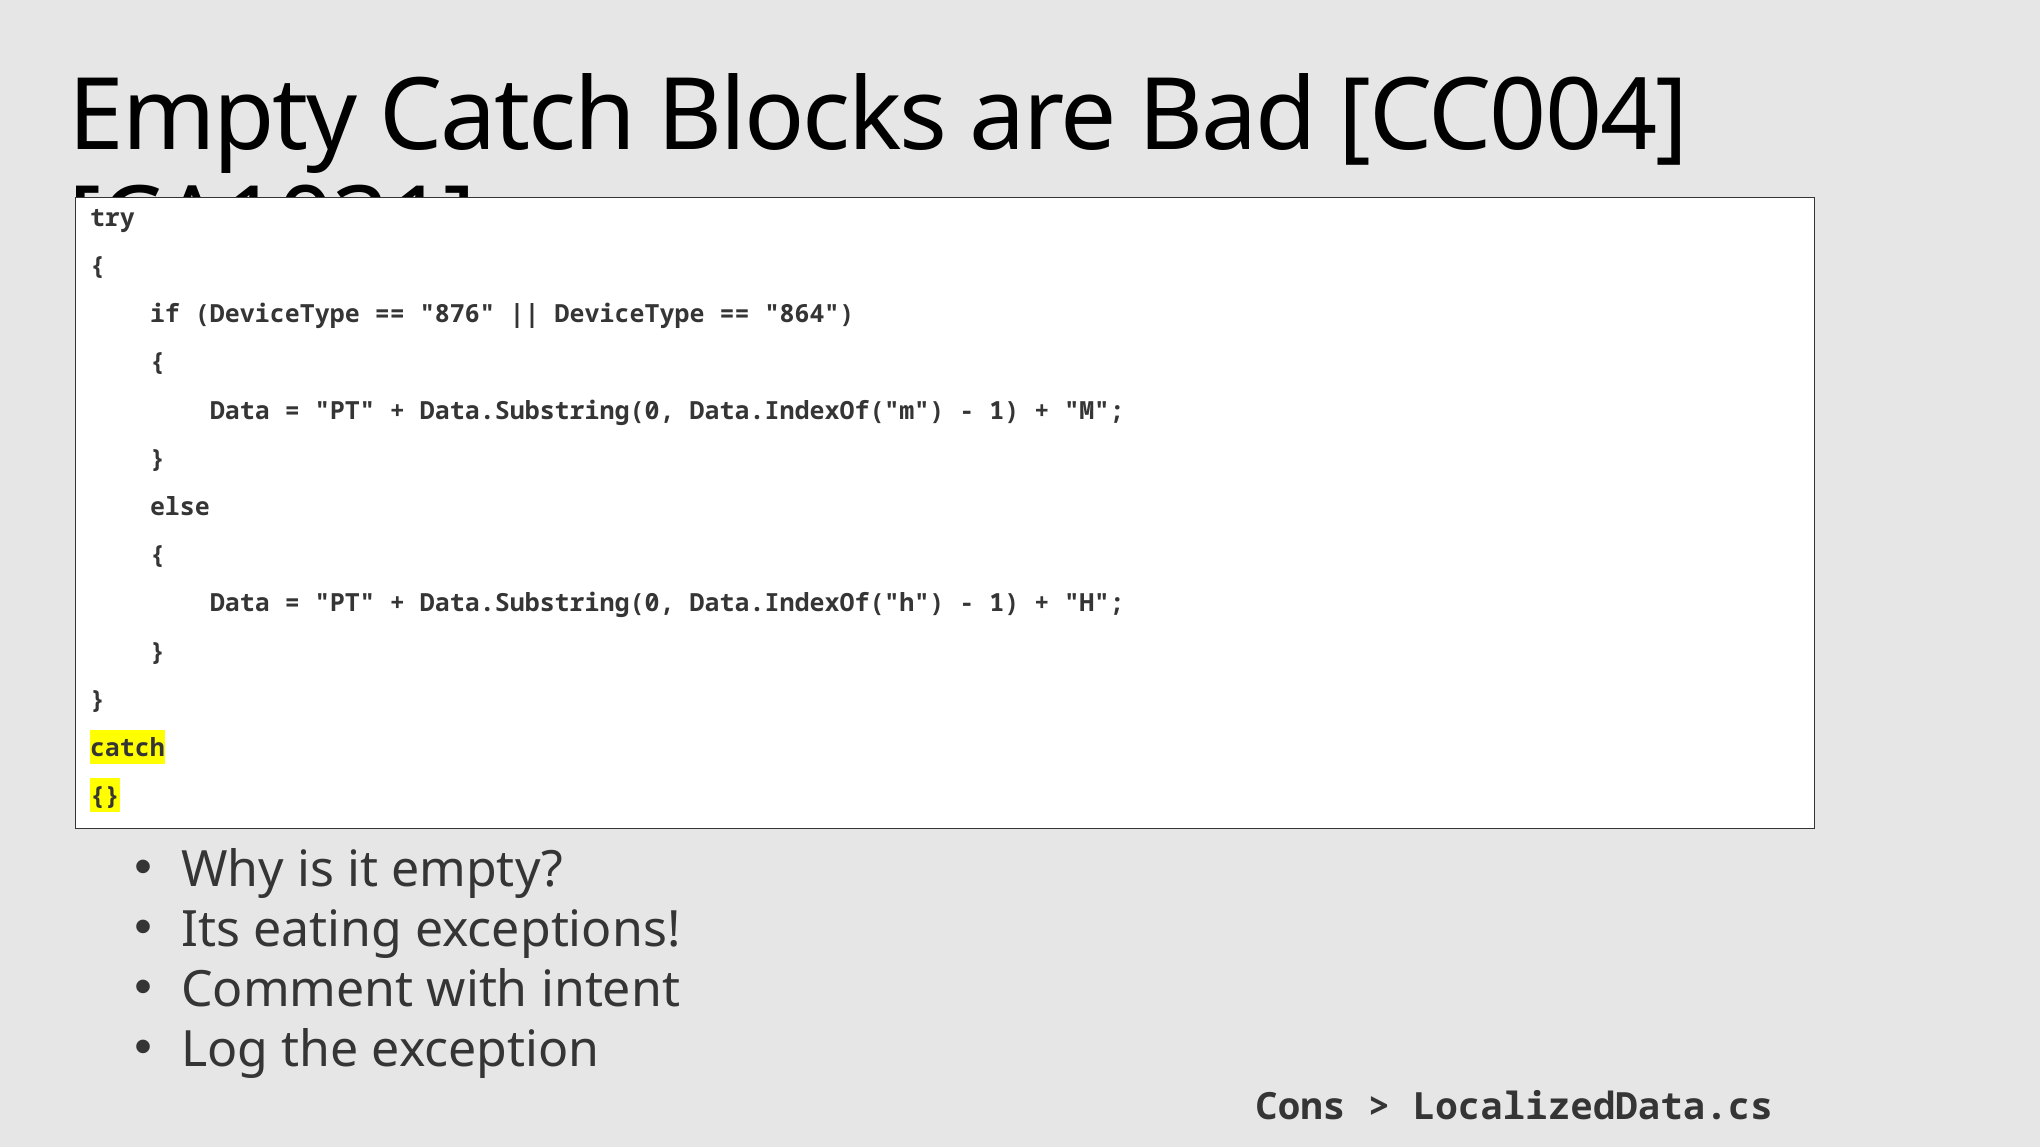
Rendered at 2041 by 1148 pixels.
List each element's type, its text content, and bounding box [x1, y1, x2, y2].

text_box try { if (DeviceType == "876" || DeviceType == "864") { Data = "PT" + Data.Substring(0, Data.IndexOf("m") - 1) + "M"; } else { Data = "PT" + Data.Substring(0, Data.IndexOf("h") - 1) + "H"; } } catch {} [75, 197, 1815, 829]
title Empty Catch Blocks are Bad [CC004][CA1031] [45, 48, 1996, 199]
text_box Cons > LocalizedData.cs [1240, 1074, 1788, 1135]
text_box Why is it empty? Its eating exceptions! Comment with intent Log the exception [119, 829, 696, 1148]
